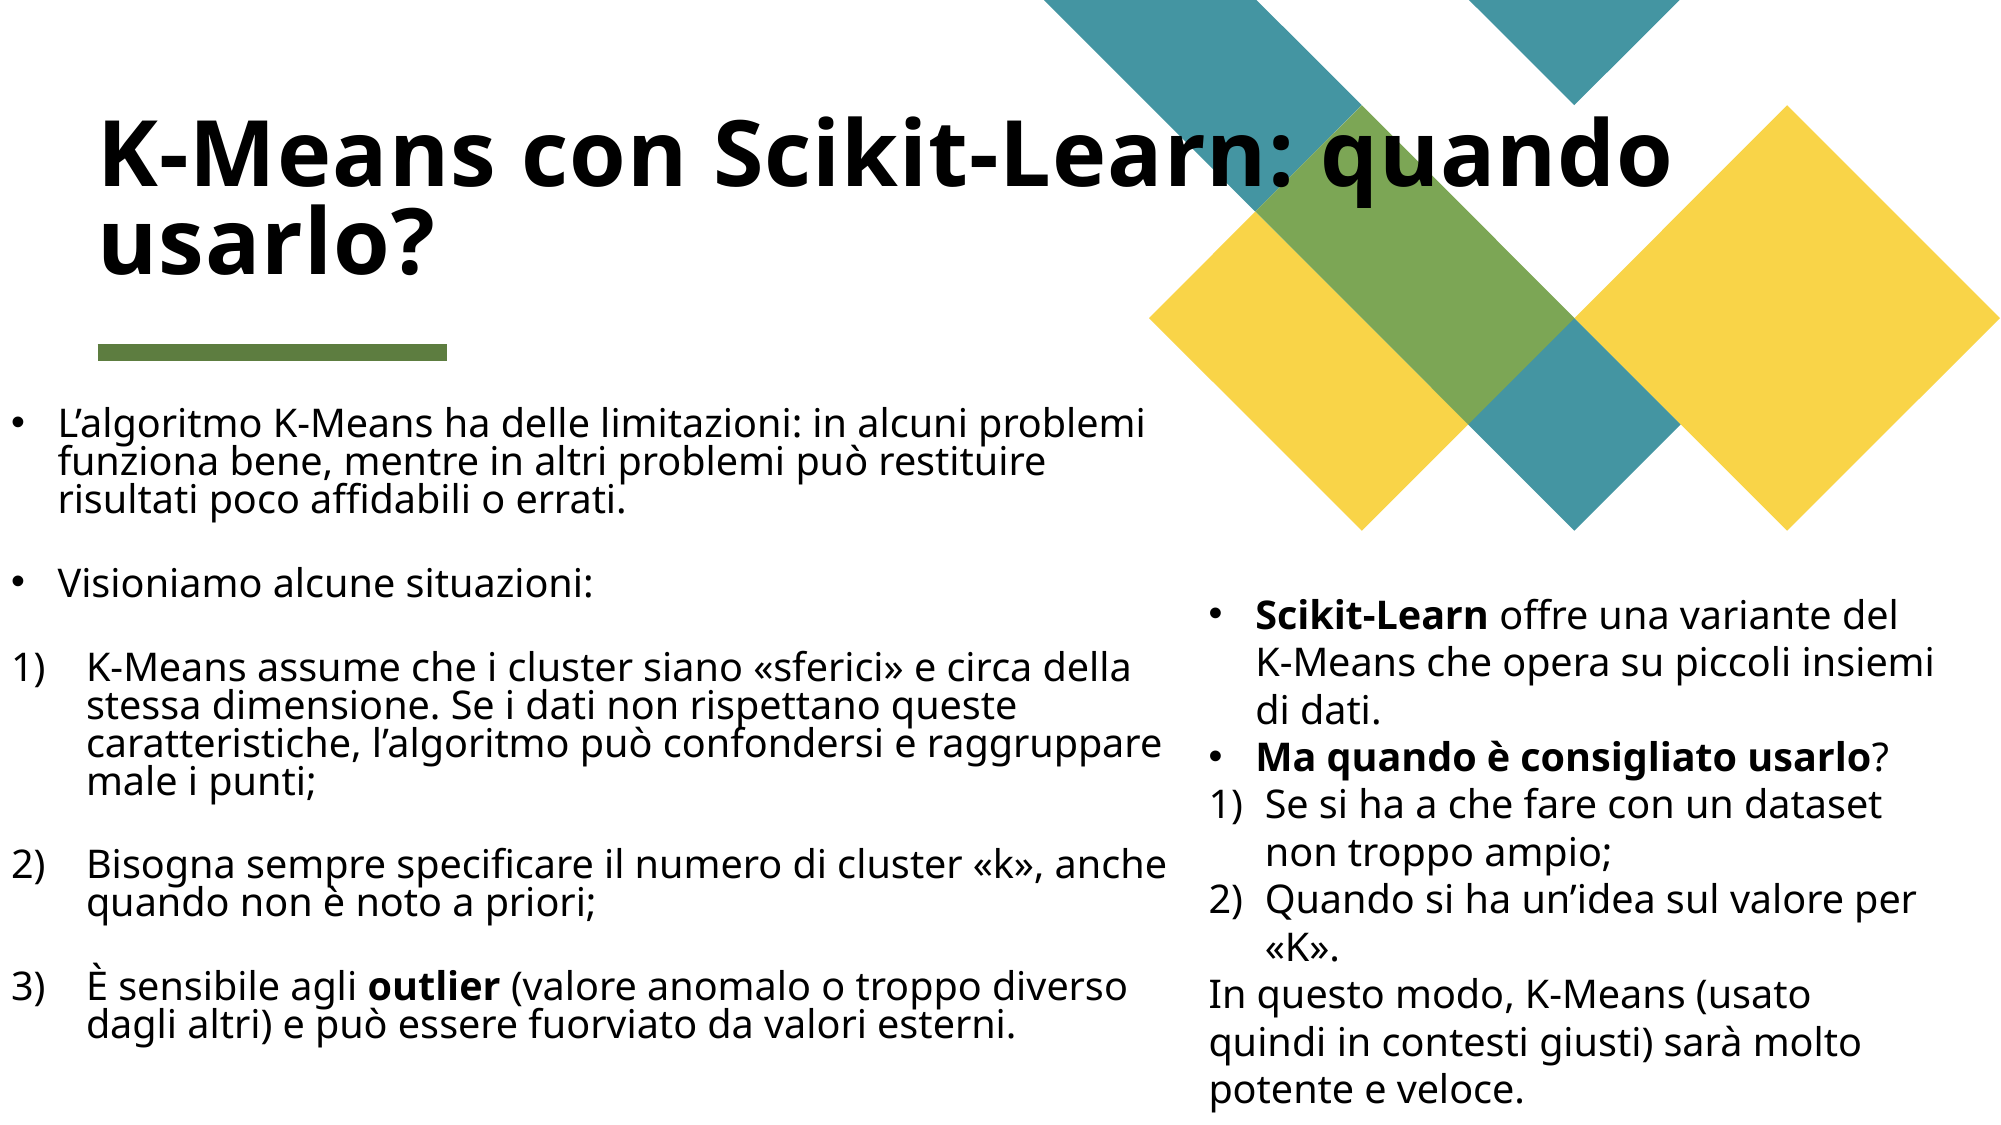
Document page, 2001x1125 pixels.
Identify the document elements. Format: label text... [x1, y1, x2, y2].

list L’algoritmo K-Means ha delle limitazioni: in alcuni problemi funziona bene, mentre in altri problemi può restituire risultati poco affidabili o errati. Visioniamo alcune situazioni: K-Means assume che i cluster siano «sferici» e circa della stessa dimensione. Se i dati non rispettano queste caratteristiche, l’algoritmo può confondersi e raggruppare male i punti; Bisogna sempre specificare il numero di cluster «k», anche quando non è noto a priori; È sensibile agli outlier (valore anomalo o troppo diverso dagli altri) e può essere fuorviato da valori esterni. [11, 369, 1182, 1078]
text_box Scikit-Learn offre una variante del K-Means che opera su piccoli insiemi di dati. Ma quando è consigliato usarlo? Se si ha a che fare con un dataset non troppo ampio; Quando si ha un’idea sul valore per «K». In questo modo, K-Means (usato quindi in contesti giusti) sarà molto potente e veloce. [1193, 582, 1953, 1125]
title K-Means con Scikit-Learn: quando usarlo? [97, 31, 1911, 293]
